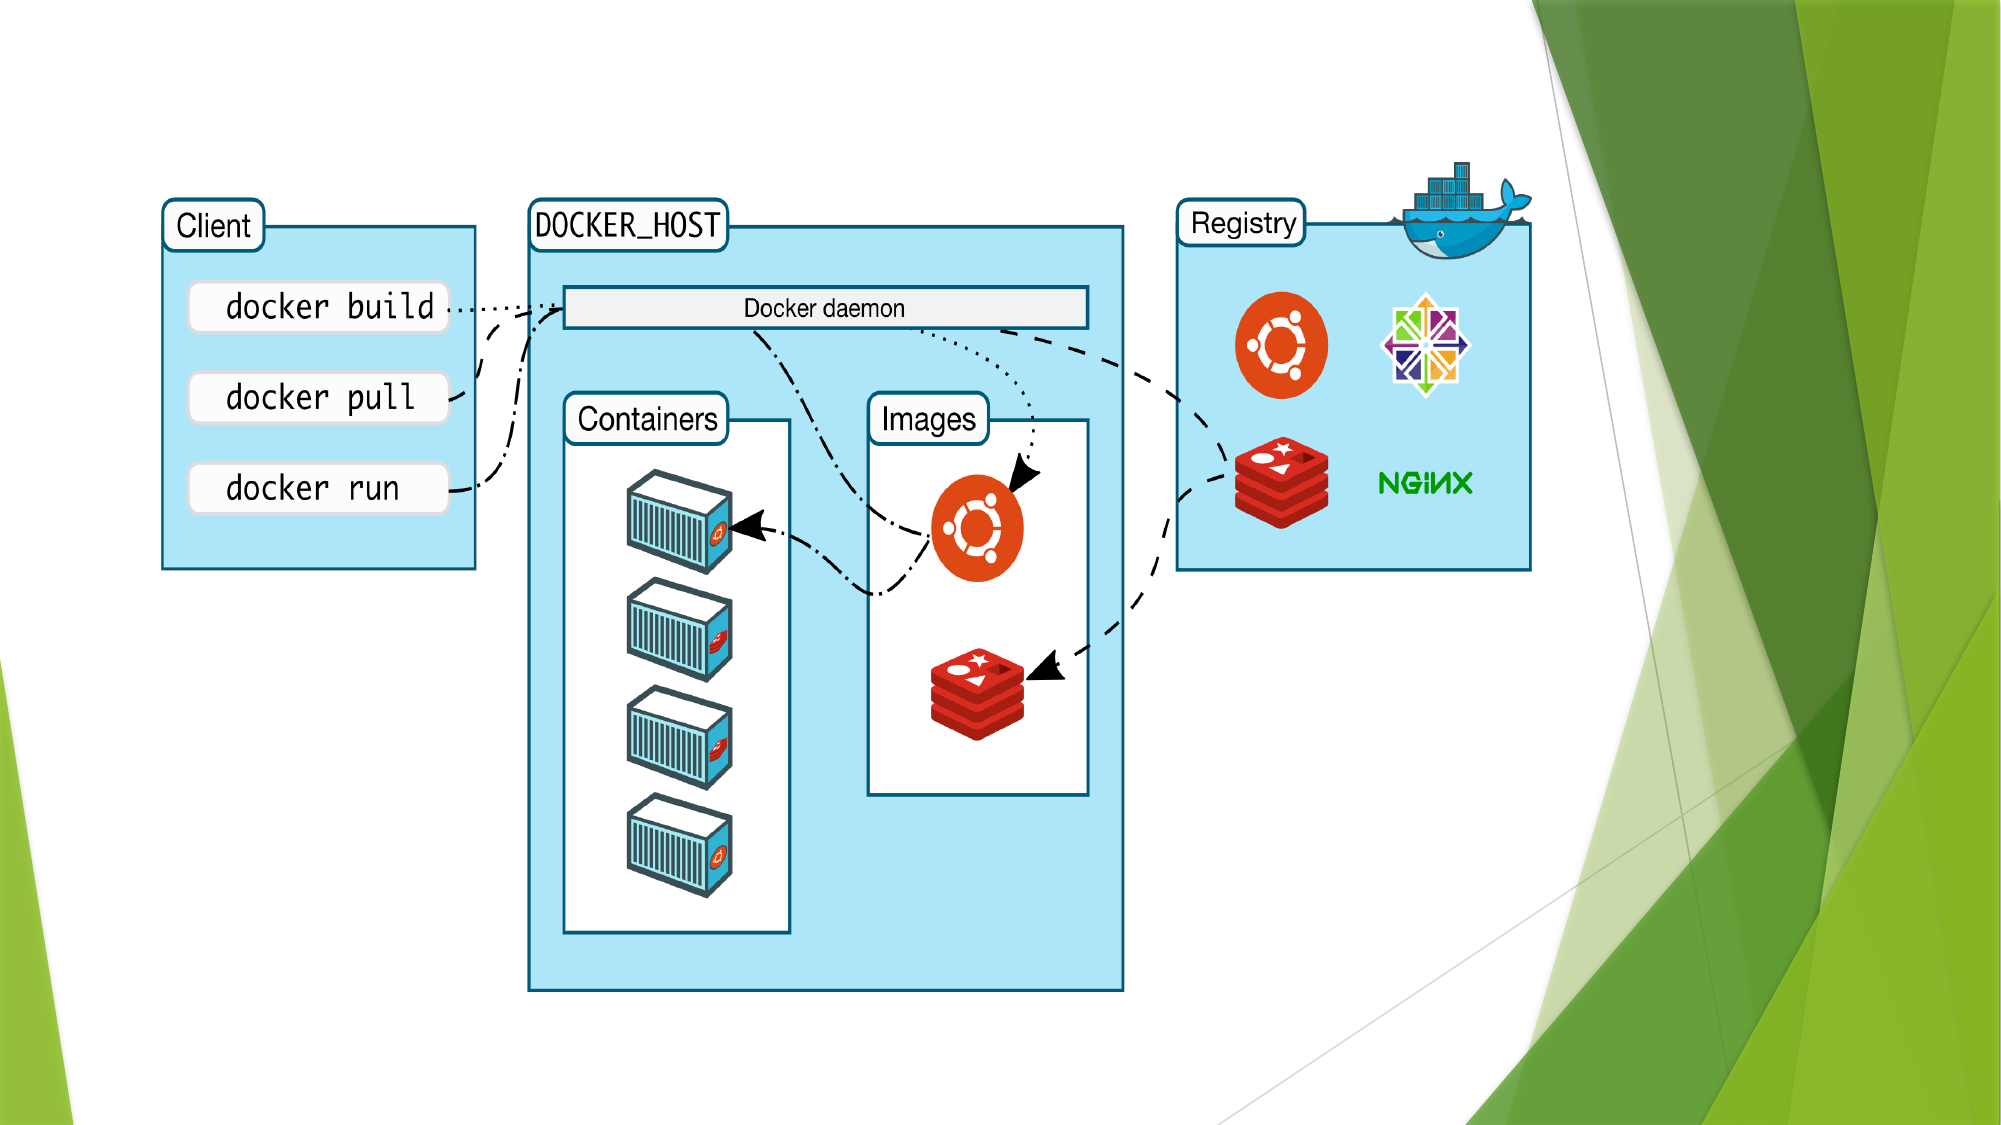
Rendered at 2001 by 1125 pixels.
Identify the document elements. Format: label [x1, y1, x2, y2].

list [160, 161, 1534, 992]
